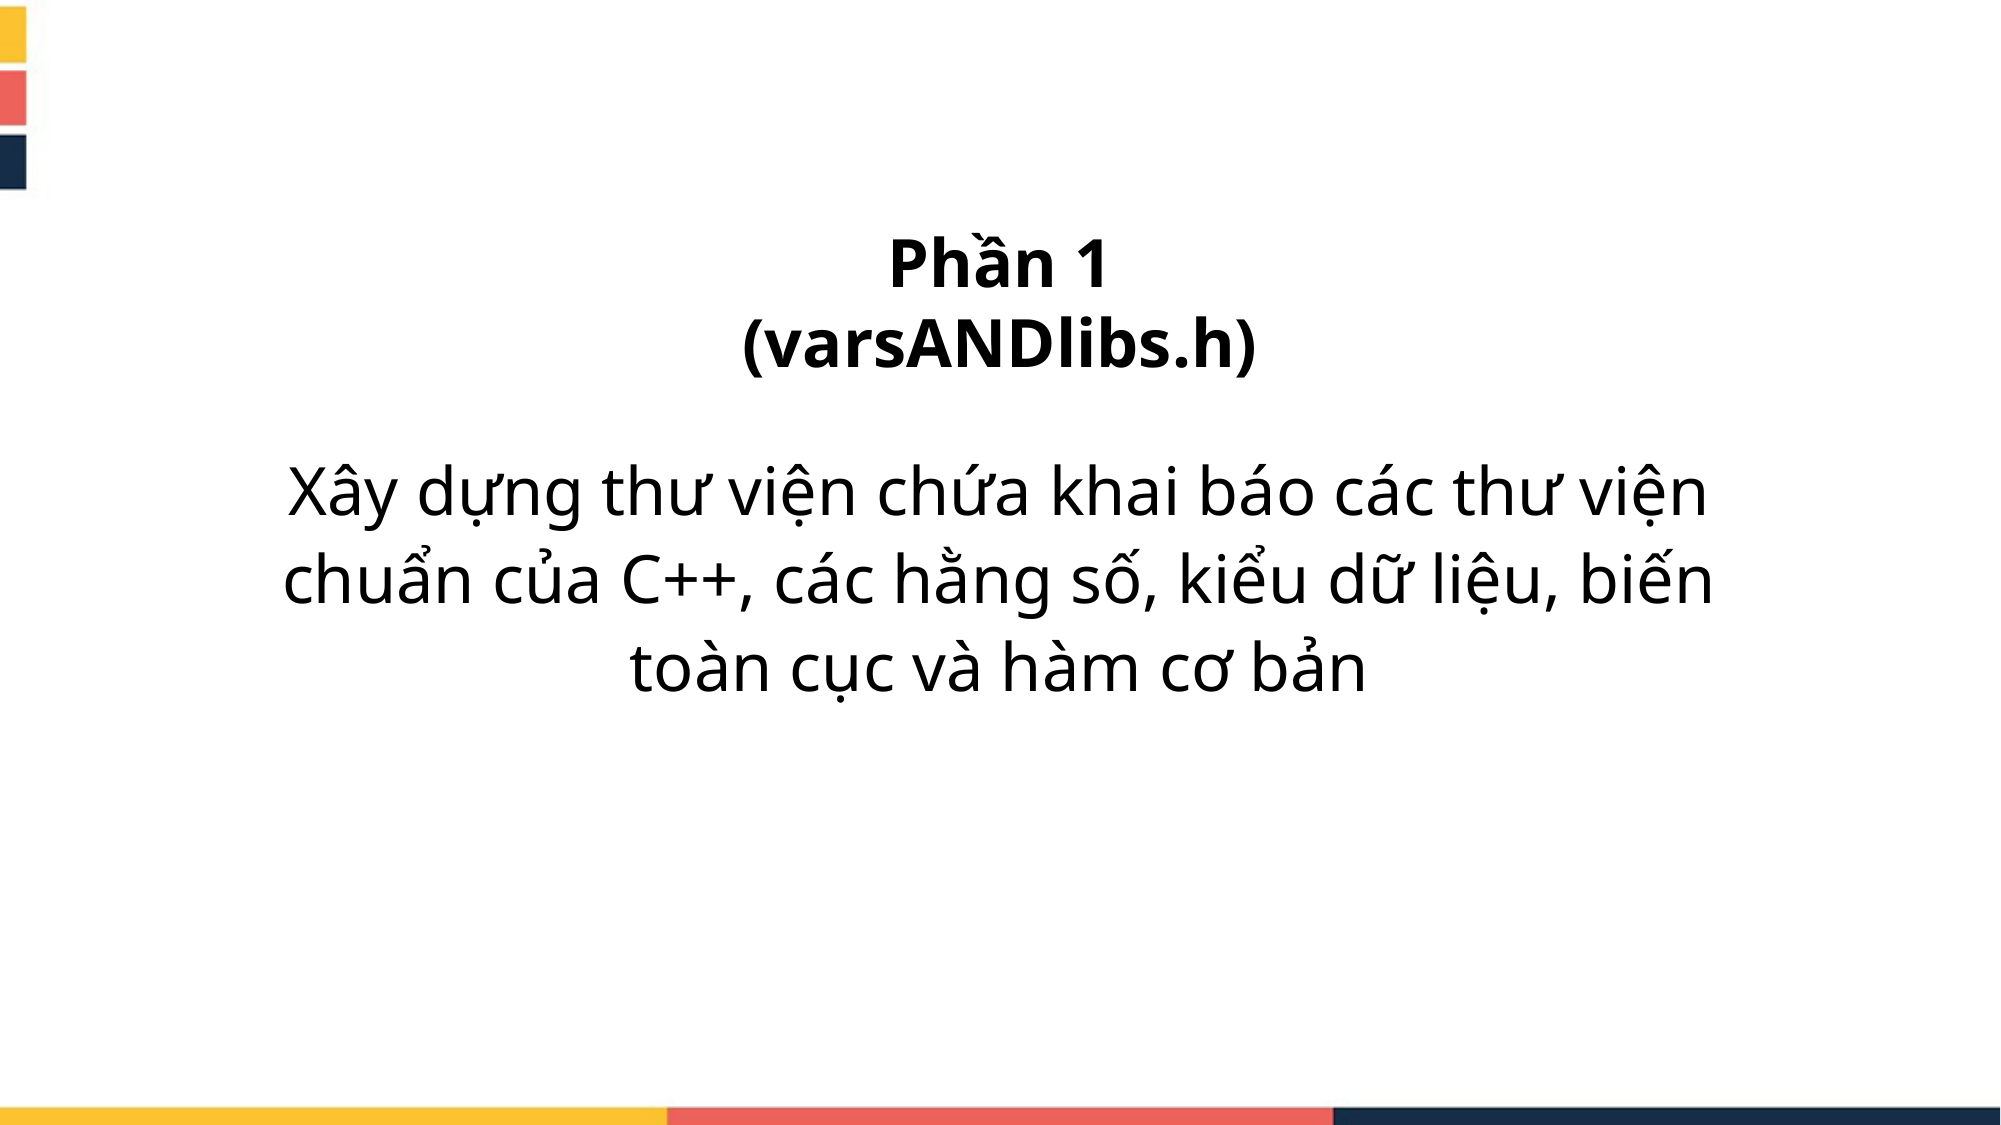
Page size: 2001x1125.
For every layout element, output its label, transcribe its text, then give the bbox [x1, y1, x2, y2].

picture [0, 0, 2001, 1125]
text_box Phần 1 (varsANDlibs.h) [618, 213, 1383, 389]
text_box Xây dựng thư viện chứa khai báo các thư viện chuẩn của C++, các hằng số, kiểu dữ liệu, biến toàn cục và hàm cơ bản [219, 433, 1781, 713]
